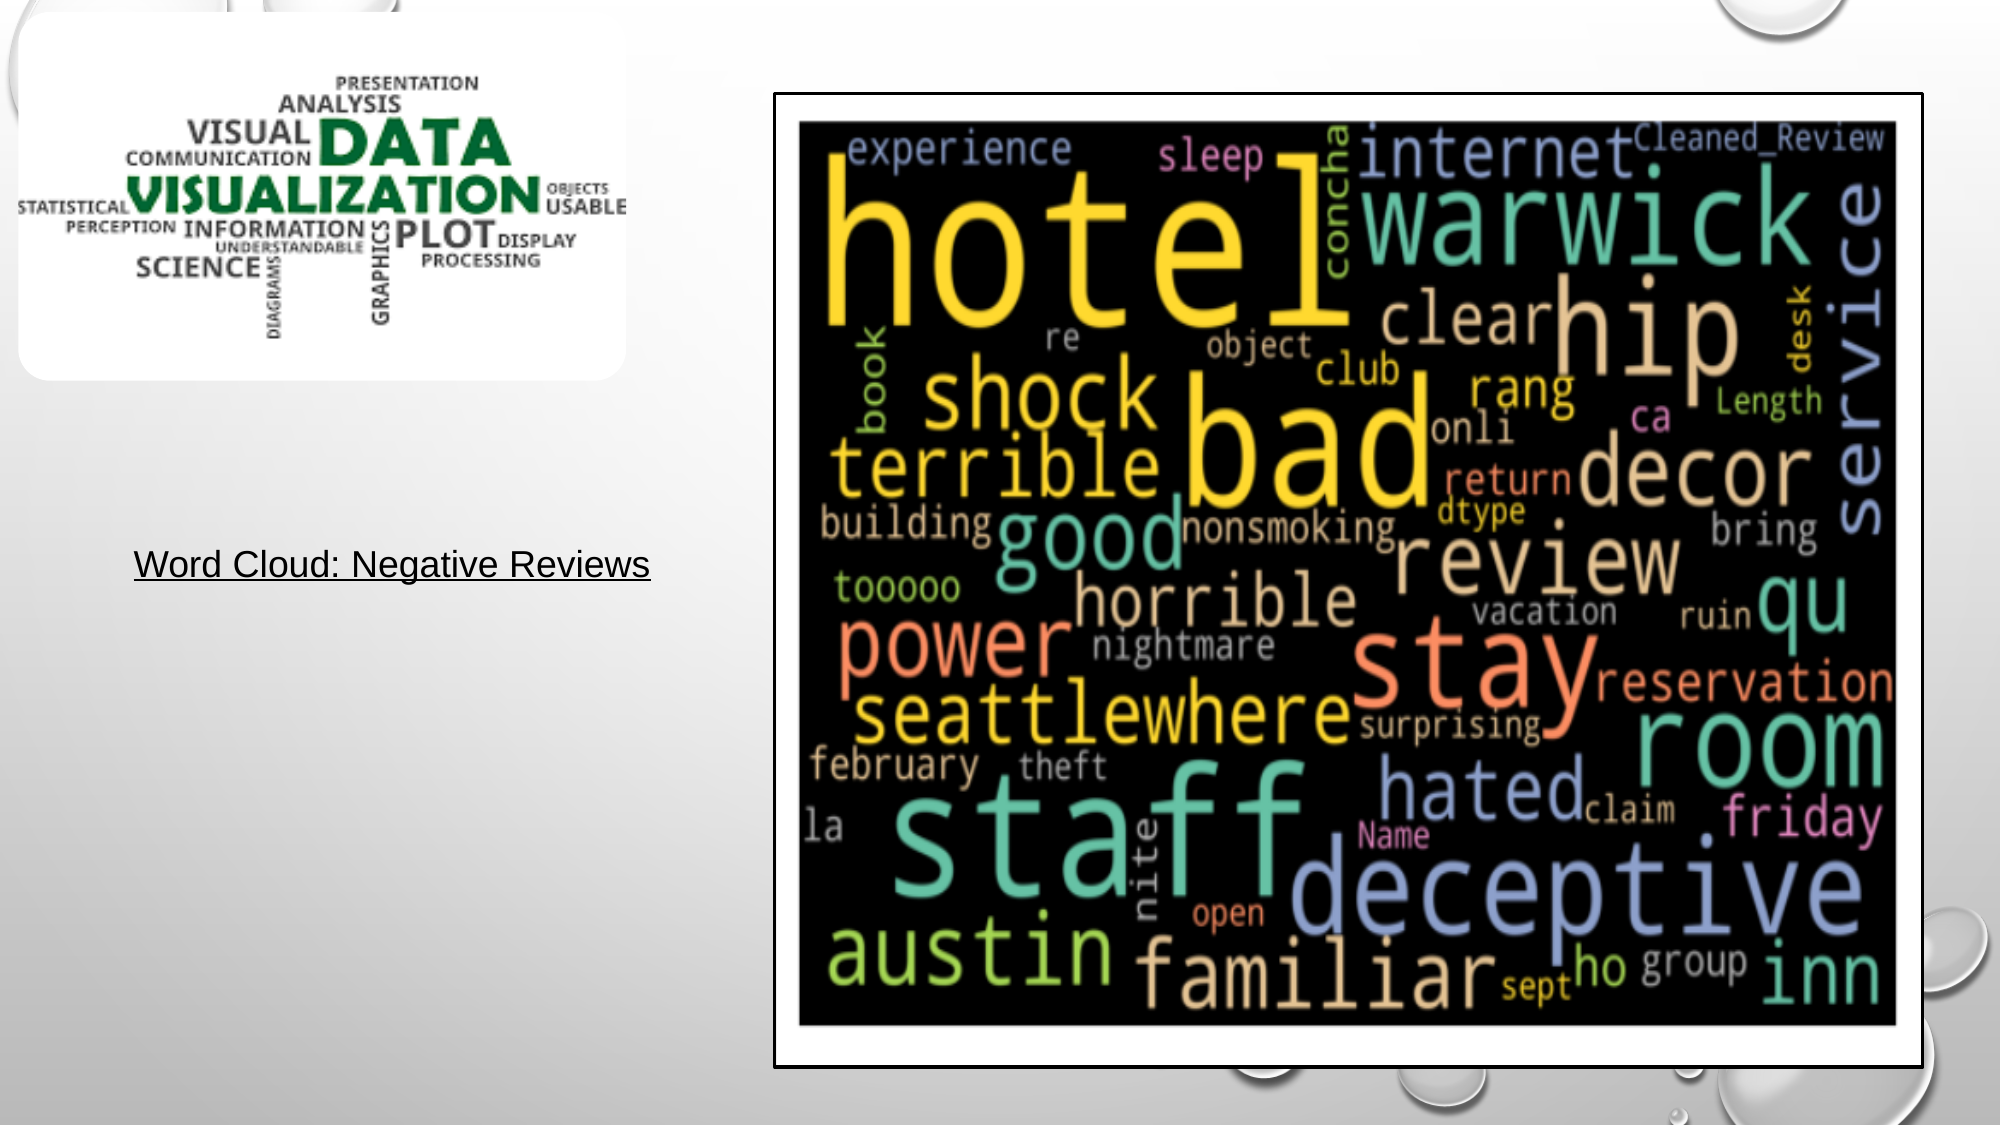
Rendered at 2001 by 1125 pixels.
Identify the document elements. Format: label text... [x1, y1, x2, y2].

text_box Word Cloud: Negative Reviews [118, 532, 692, 593]
picture [0, 0, 2000, 1125]
